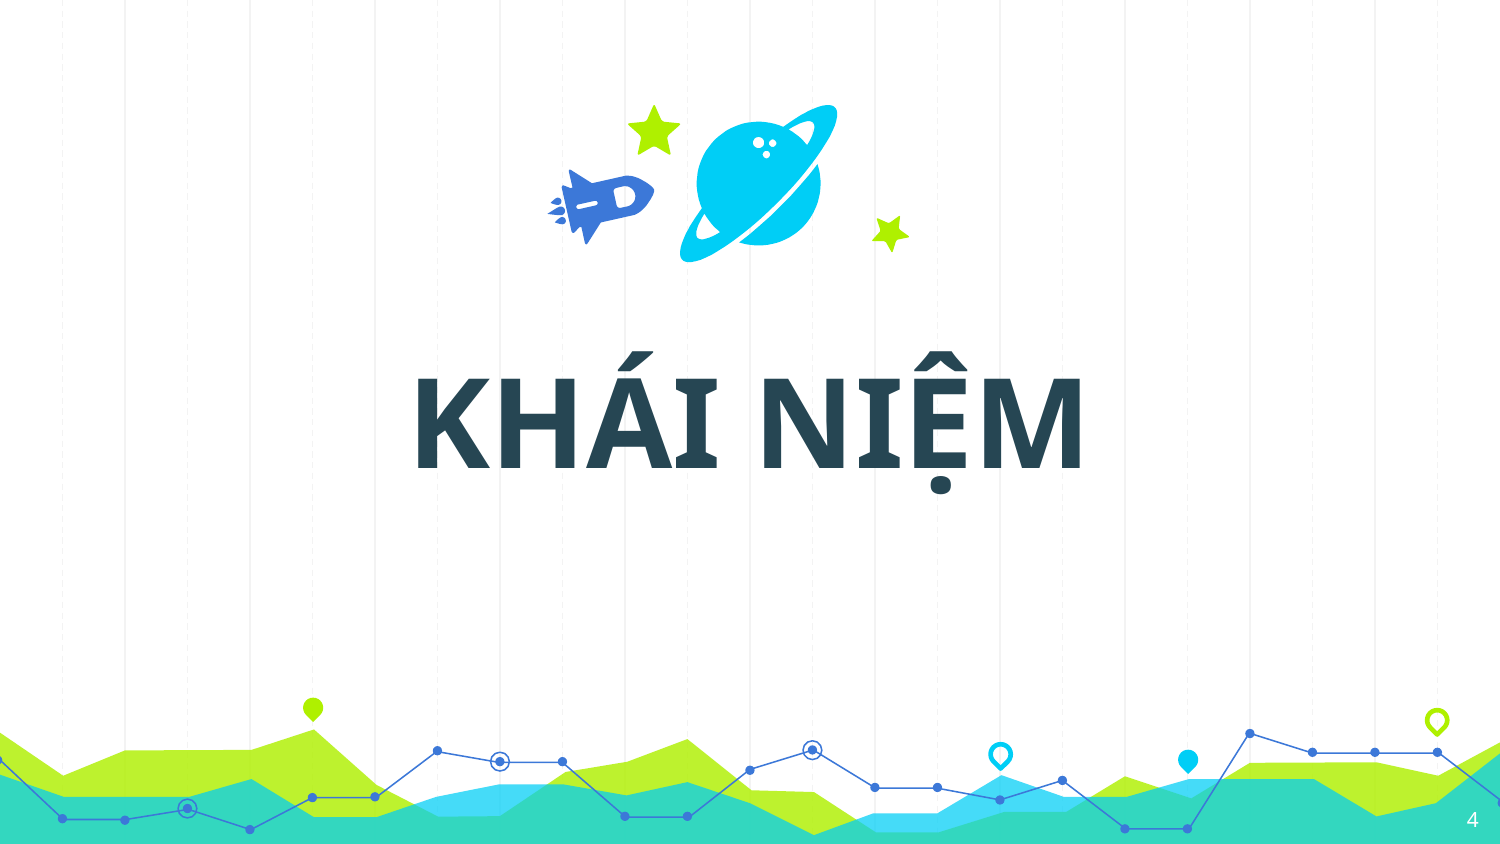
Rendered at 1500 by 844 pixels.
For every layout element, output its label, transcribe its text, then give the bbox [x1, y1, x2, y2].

title KHÁI NIỆM [112, 318, 1388, 509]
slide_number 4 [1403, 791, 1494, 844]
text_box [679, 104, 838, 263]
text_box [628, 105, 674, 155]
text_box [556, 159, 642, 245]
text_box [872, 215, 909, 253]
